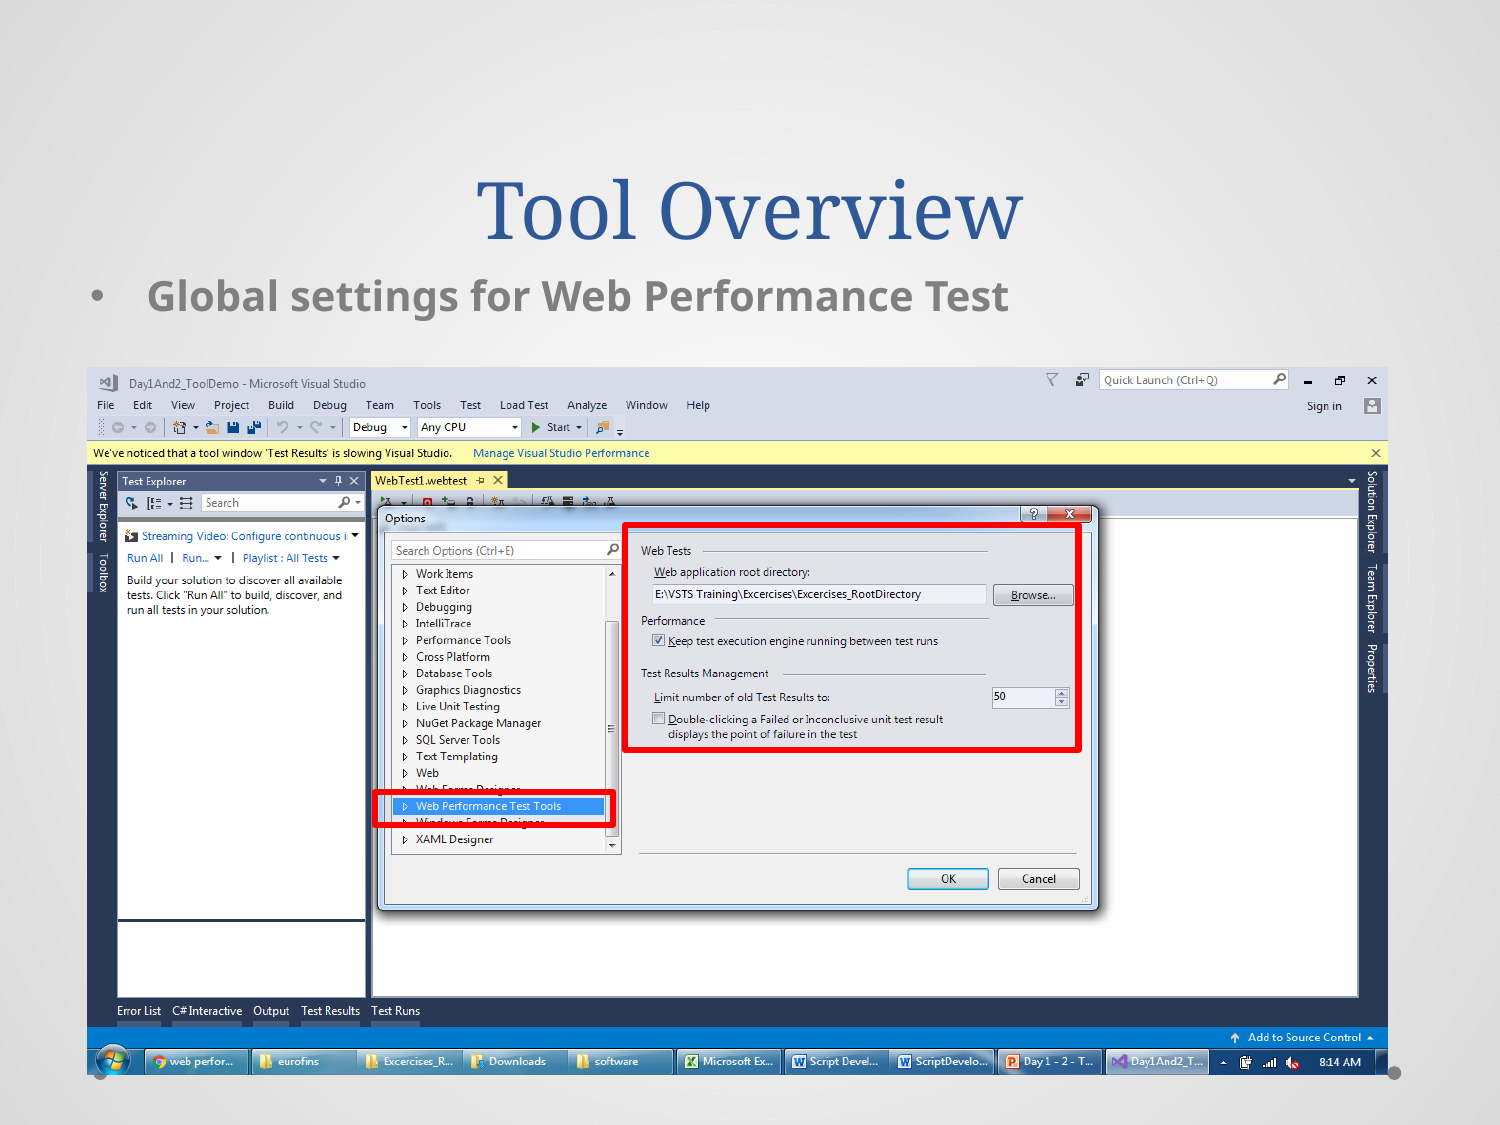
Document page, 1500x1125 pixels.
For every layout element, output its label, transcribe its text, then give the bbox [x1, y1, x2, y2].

title Tool Overview [75, 0, 1425, 262]
list Global settings for Web Performance Test [75, 262, 1425, 1005]
picture [87, 367, 1388, 1076]
